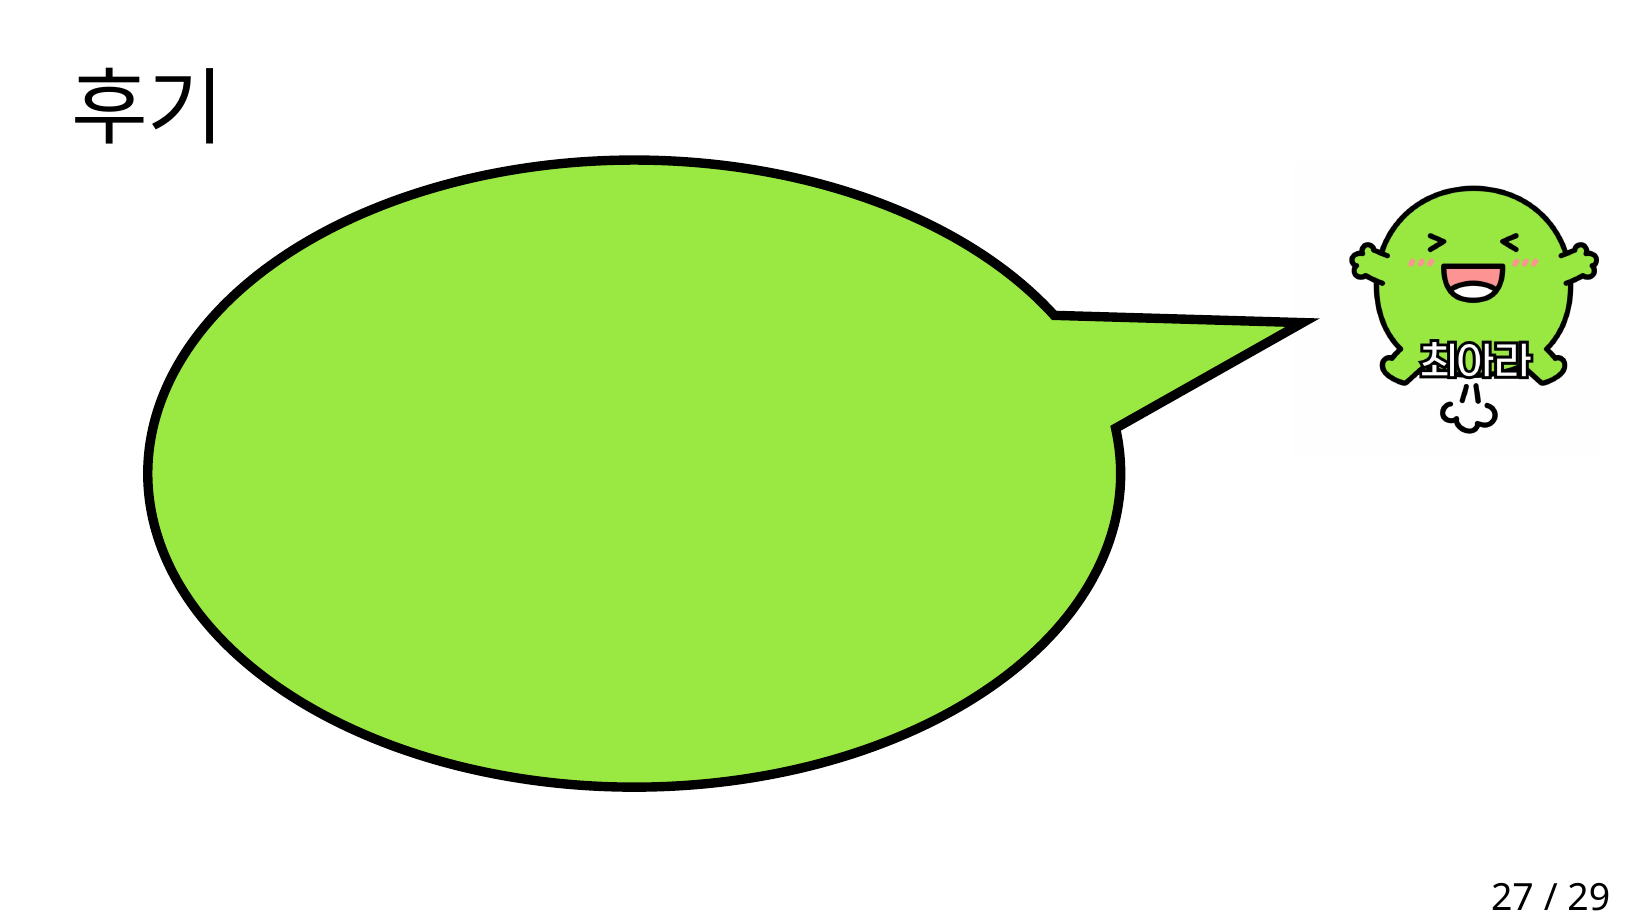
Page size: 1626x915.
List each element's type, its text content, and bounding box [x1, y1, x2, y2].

picture [1293, 161, 1626, 458]
text_box [146, 159, 1293, 789]
text_box 후기 [41, 46, 255, 162]
slide_number 27 / 29 [1147, 865, 1626, 914]
